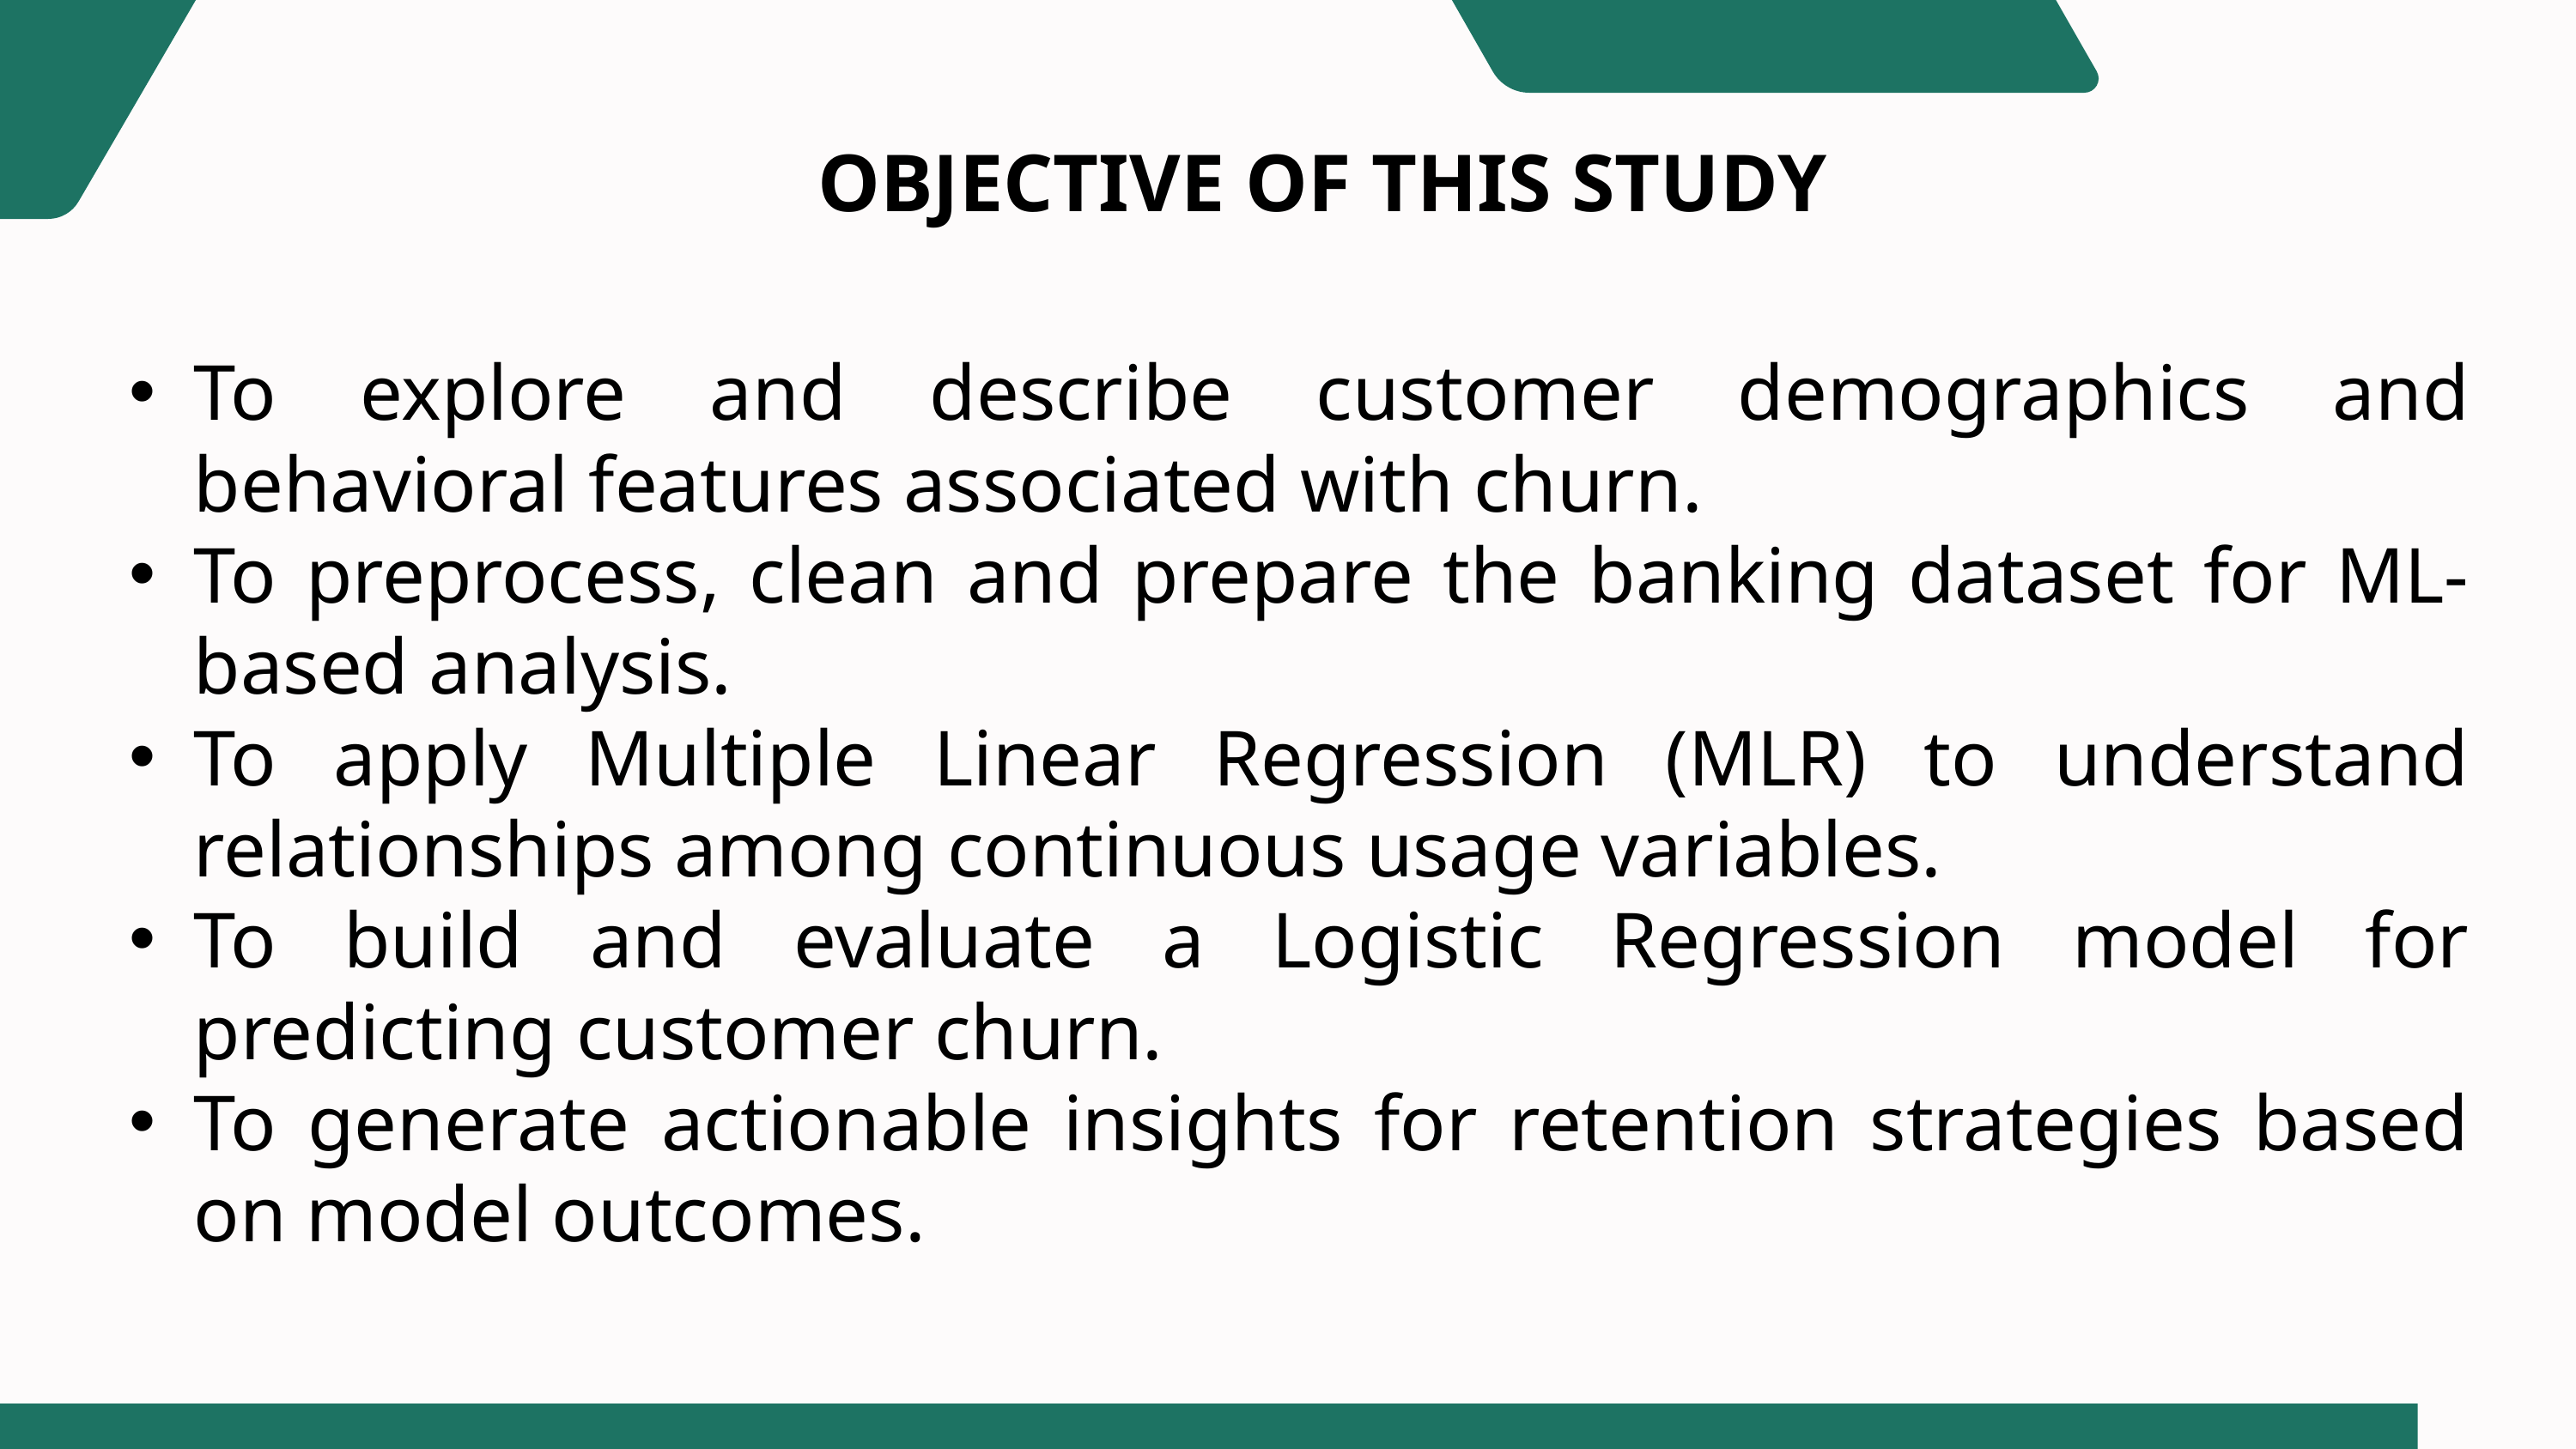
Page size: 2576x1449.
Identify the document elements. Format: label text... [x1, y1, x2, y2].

text_box [0, 1404, 2418, 1449]
text_box To explore and describe customer demographics and behavioral features associated with churn. To preprocess, clean and prepare the banking dataset for ML-based analysis. To apply Multiple Linear Regression (MLR) to understand relationships among continuous usage variables. To build and evaluate a Logistic Regression model for predicting customer churn. To generate actionable insights for retention strategies based on model outcomes. [64, 344, 2472, 1440]
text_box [0, 0, 249, 220]
text_box OBJECTIVE OF THIS STUDY [734, 132, 1911, 227]
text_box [1326, 0, 2110, 94]
